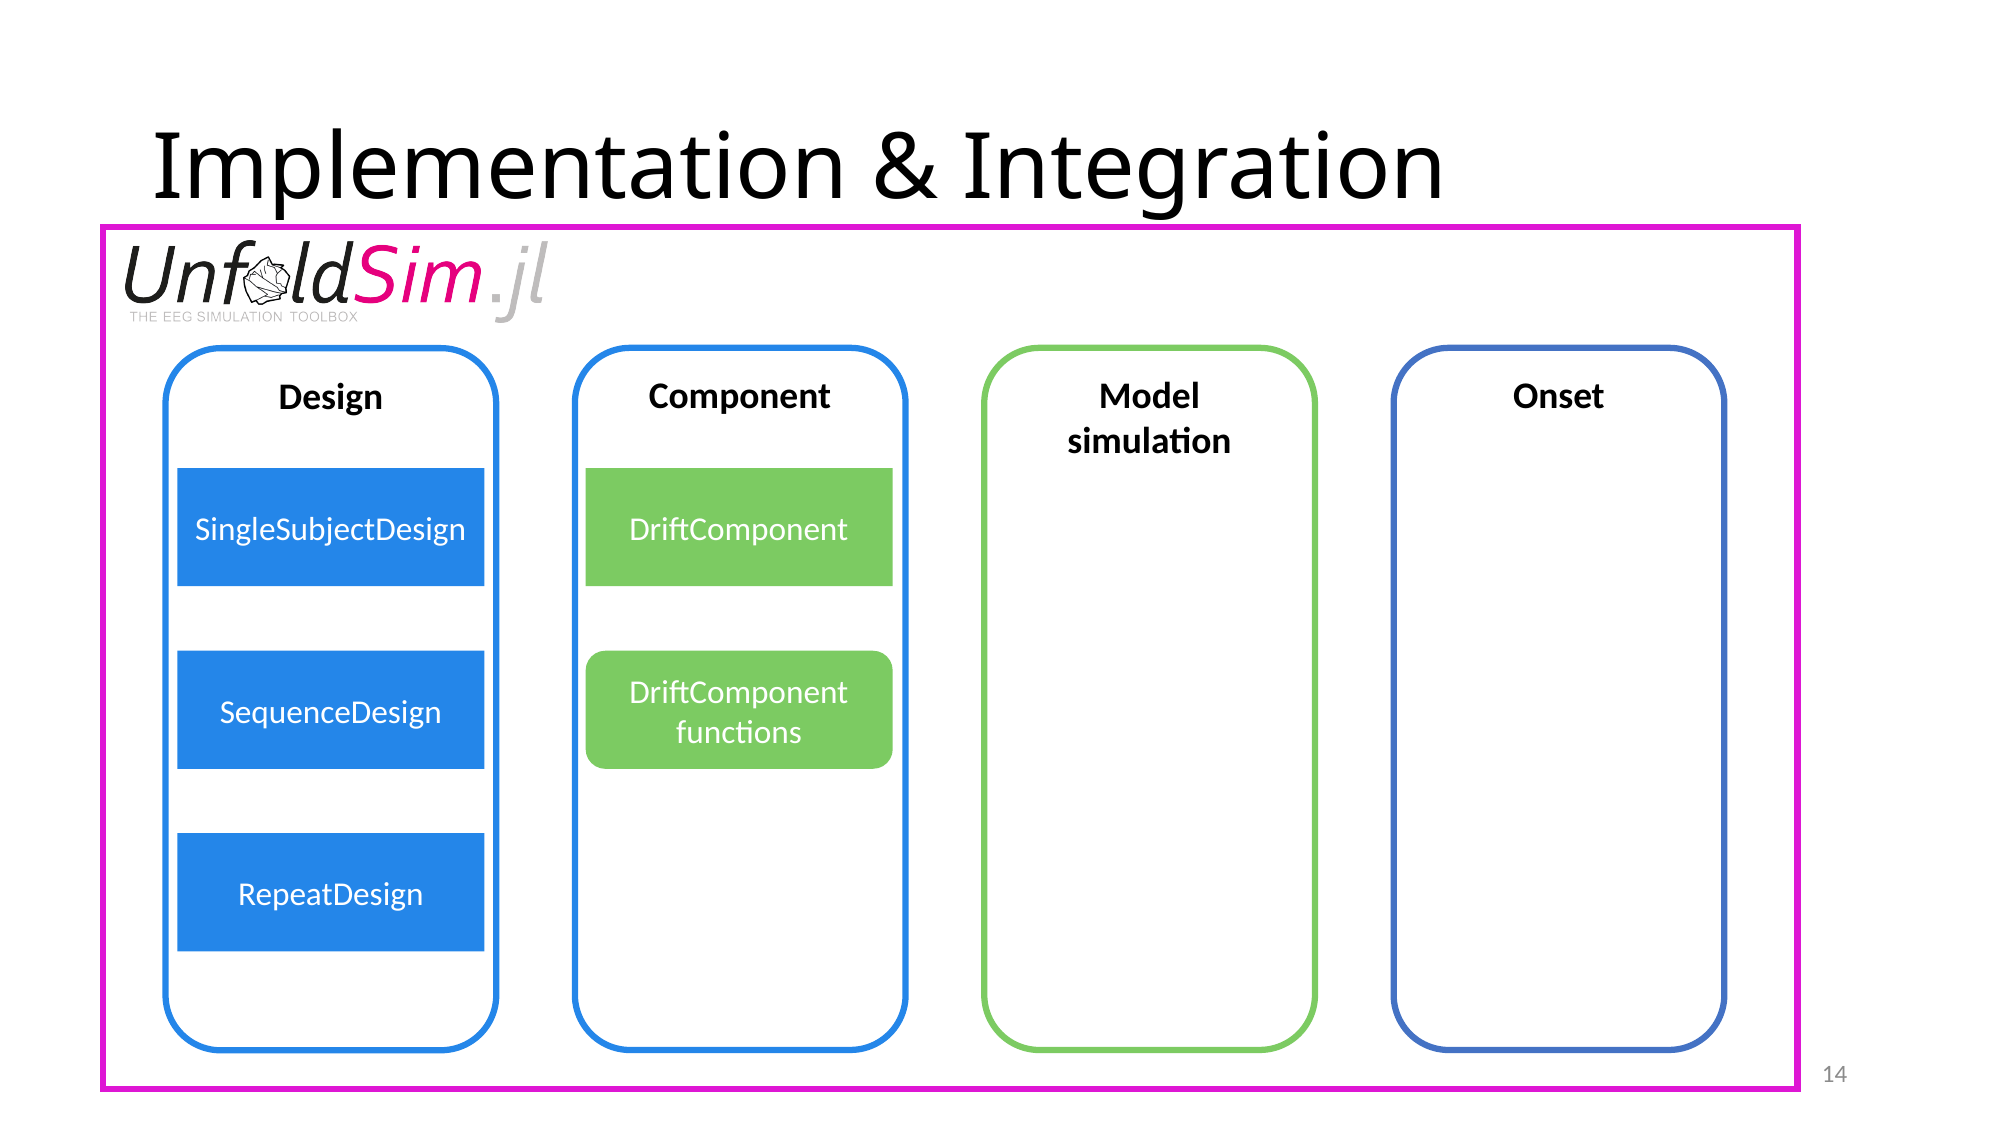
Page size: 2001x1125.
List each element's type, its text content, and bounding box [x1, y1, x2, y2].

text_box Onset [1392, 346, 1726, 1052]
text_box DriftComponent functions [584, 649, 894, 770]
slide_number 14 [1412, 1042, 1863, 1103]
text_box Design [164, 347, 498, 1052]
text_box Component [573, 346, 907, 1052]
text_box SingleSubjectDesign [176, 467, 485, 587]
picture [125, 240, 548, 323]
text_box SequenceDesign [176, 650, 485, 770]
text_box DriftComponent [585, 467, 894, 587]
text_box [102, 226, 1799, 1090]
text_box RepeatDesign [176, 832, 485, 952]
title Implementation & Integration [137, 59, 1863, 278]
text_box Model simulation [983, 346, 1317, 1052]
